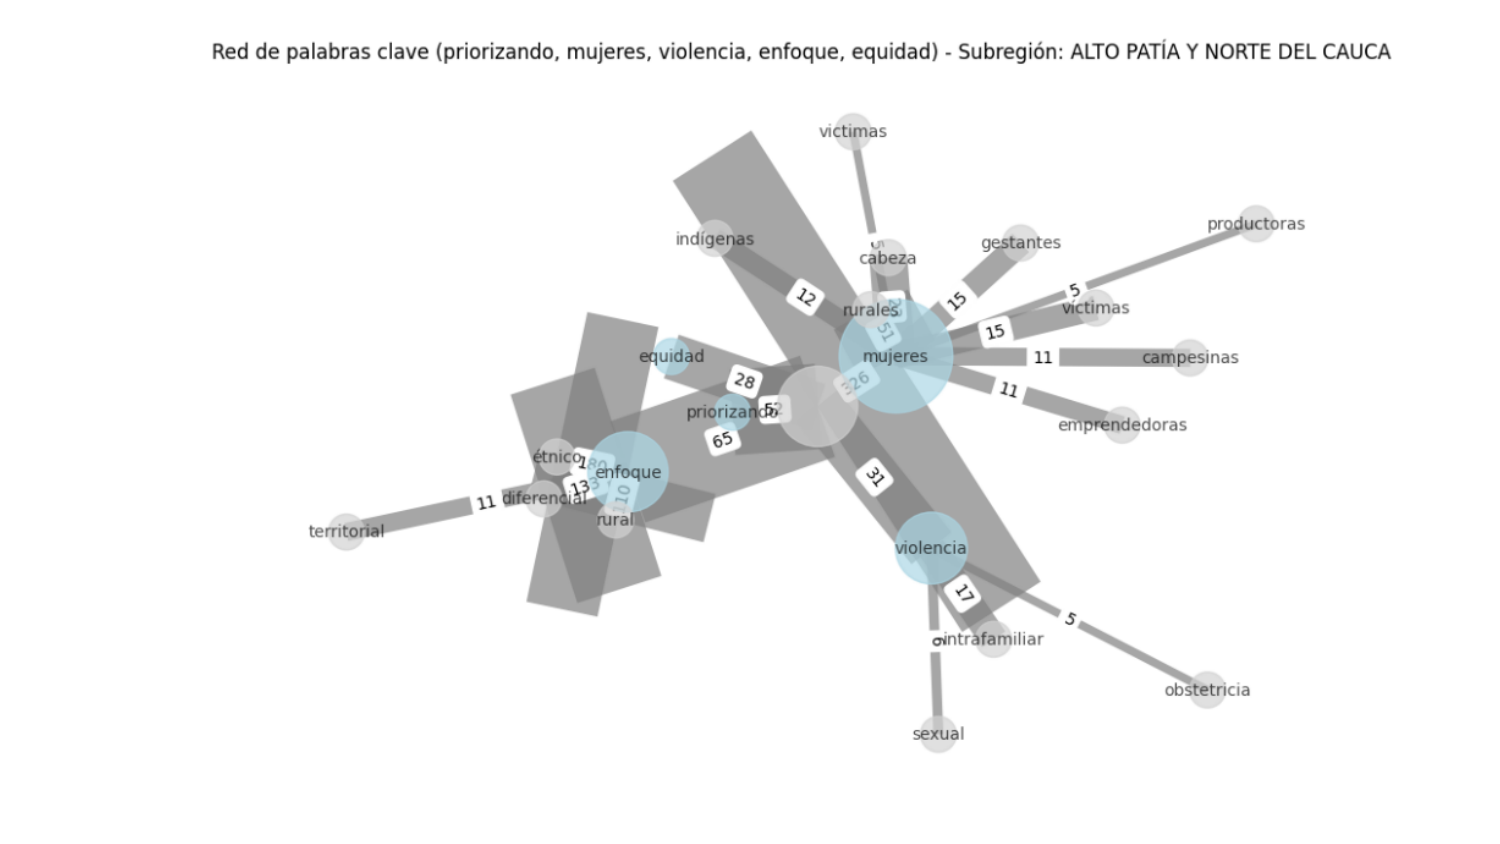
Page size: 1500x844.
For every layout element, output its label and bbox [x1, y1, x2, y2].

picture [200, 31, 1421, 812]
